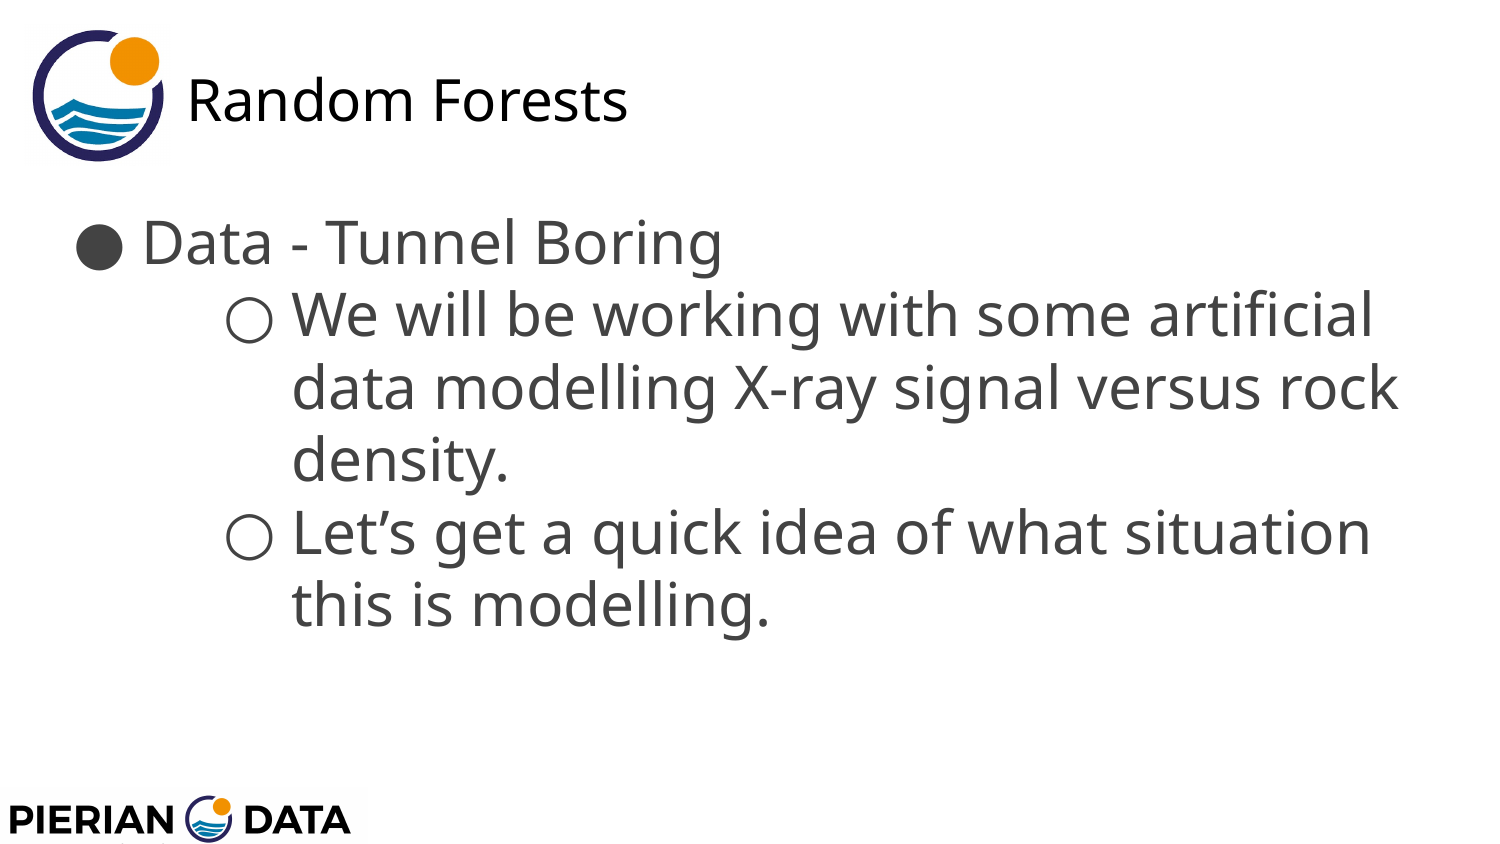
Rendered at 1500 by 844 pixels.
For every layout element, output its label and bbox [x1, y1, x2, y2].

list [51, 189, 1476, 750]
title [172, 48, 1449, 143]
picture [24, 24, 172, 167]
picture [0, 787, 368, 844]
